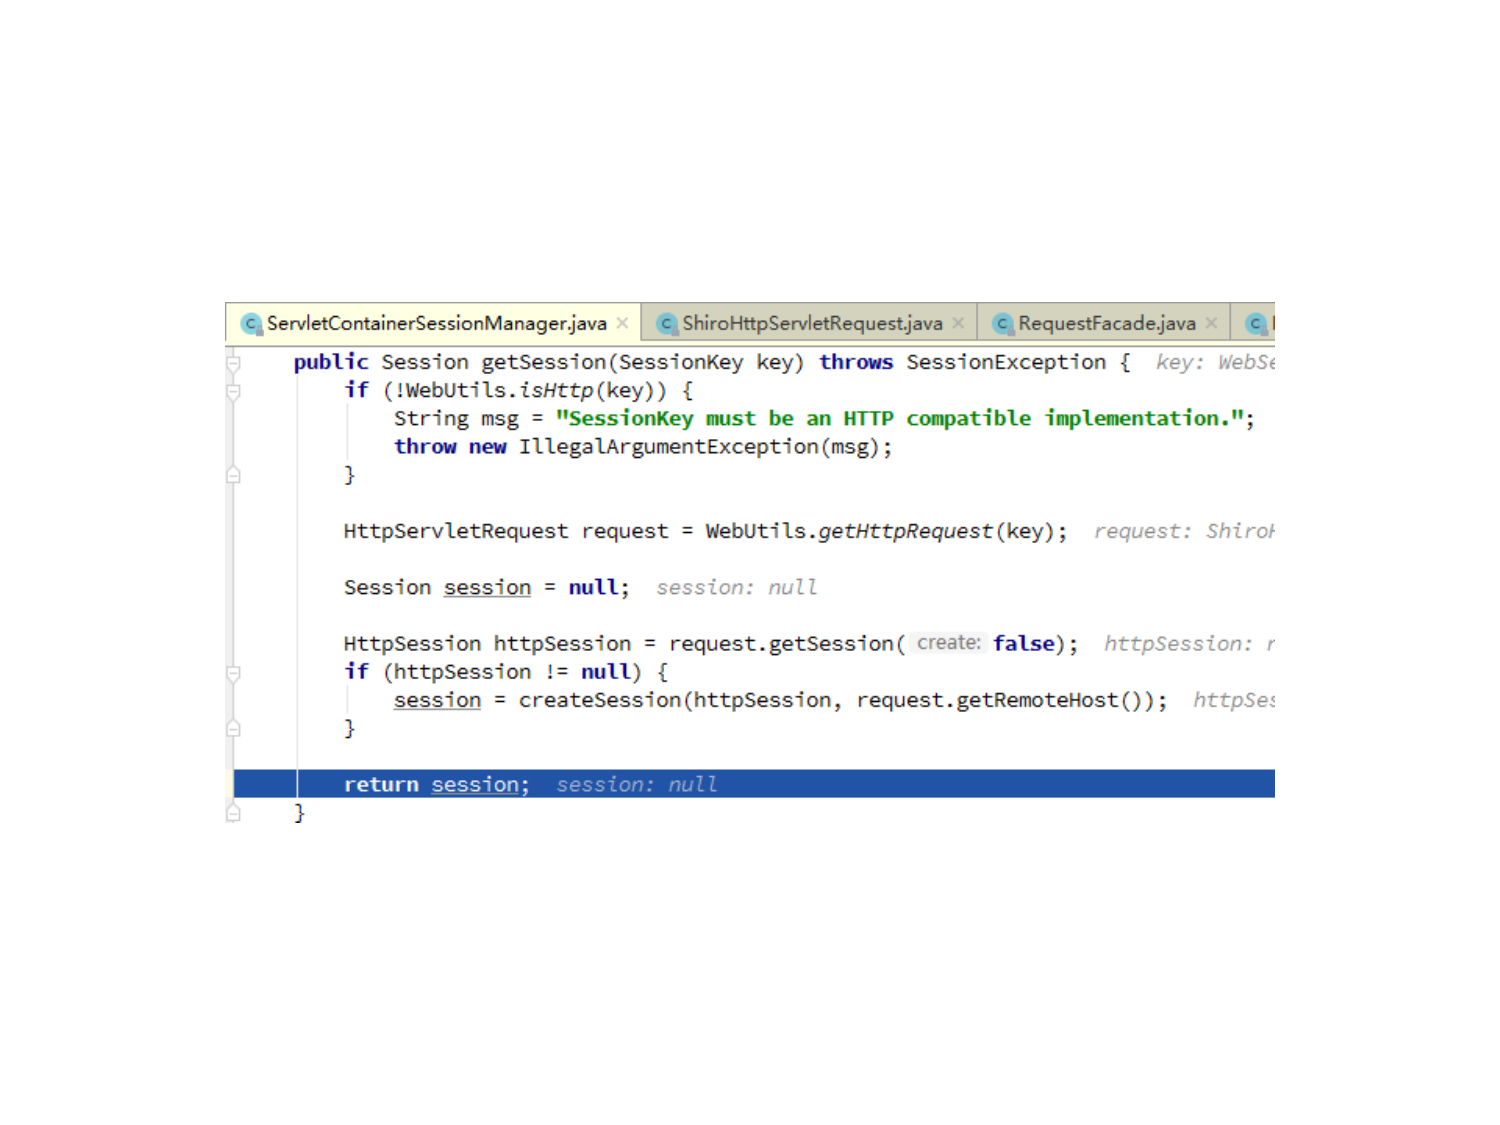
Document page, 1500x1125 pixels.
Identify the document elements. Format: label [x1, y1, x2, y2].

picture [224, 302, 1275, 823]
